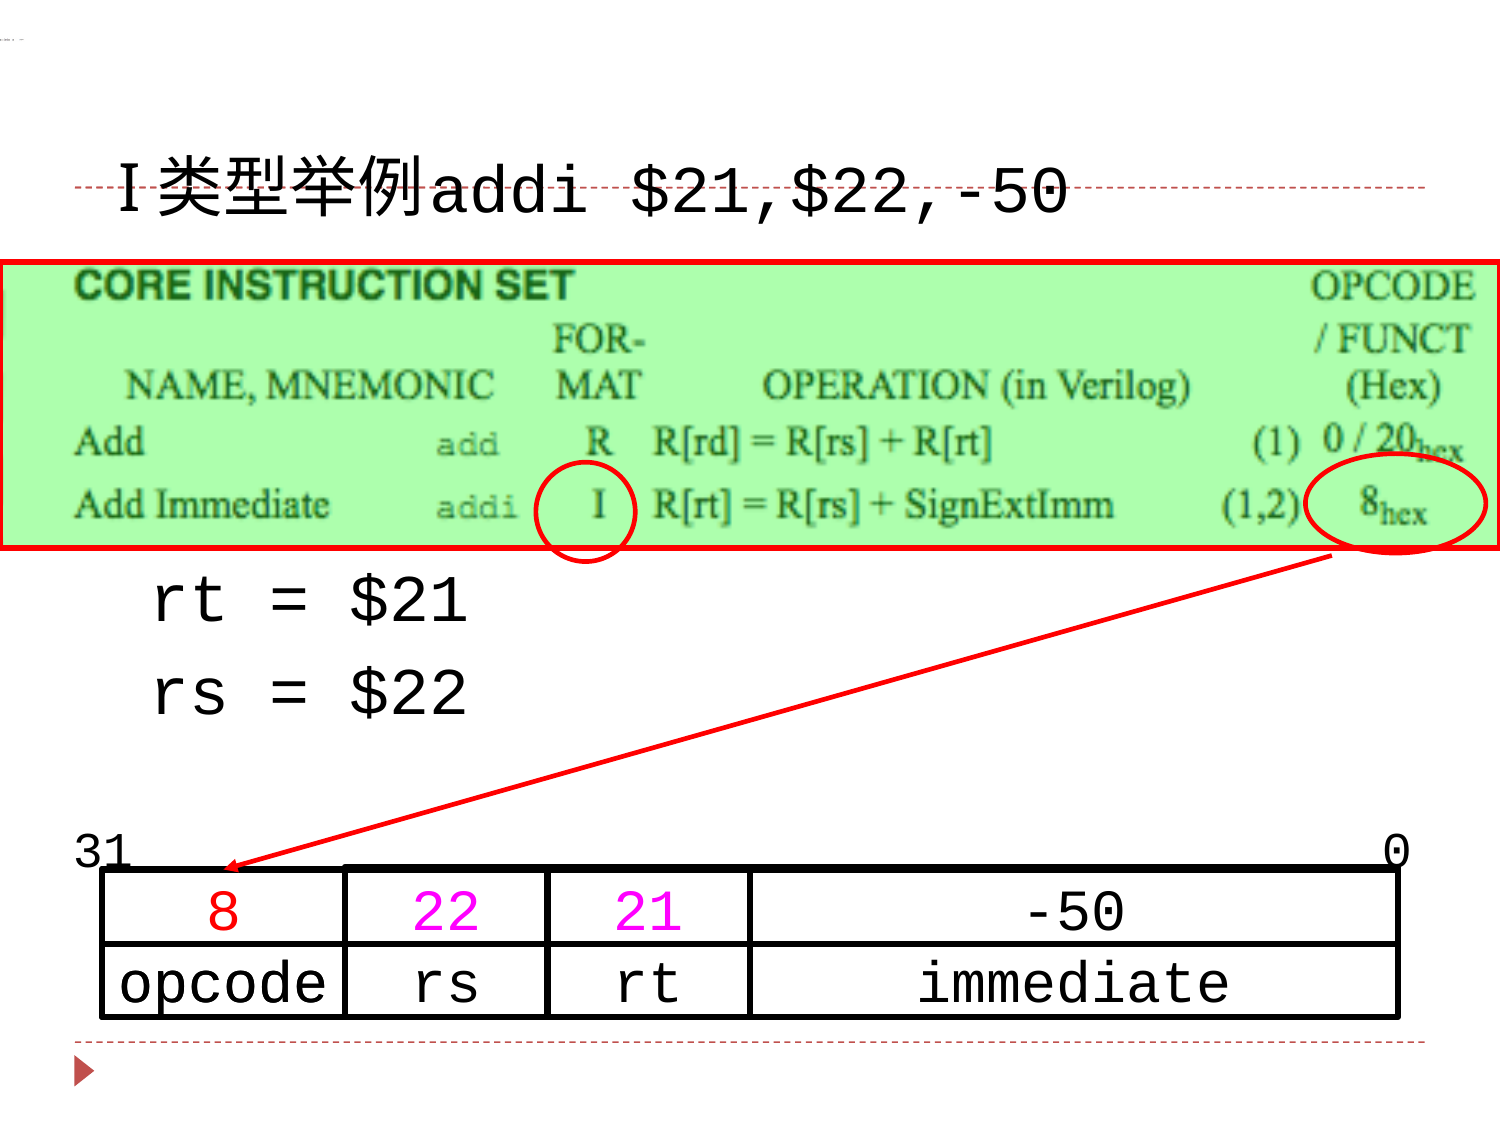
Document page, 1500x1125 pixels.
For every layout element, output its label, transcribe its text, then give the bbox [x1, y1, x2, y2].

text_box 22 [345, 887, 547, 940]
text_box addi $21,$22,-50 [414, 139, 1156, 259]
text_box 31 [57, 809, 149, 886]
text_box -50 [750, 887, 1398, 945]
title I类型举例 [103, 14, 1397, 232]
text_box immediate [754, 945, 1398, 1017]
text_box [101, 941, 751, 1018]
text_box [223, 453, 1487, 879]
text_box rt = $21 rs = $22 [134, 556, 218, 808]
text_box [0, 261, 1500, 549]
text_box 21 [547, 887, 750, 941]
text_box 8 [101, 869, 345, 941]
picture [0, 36, 26, 43]
